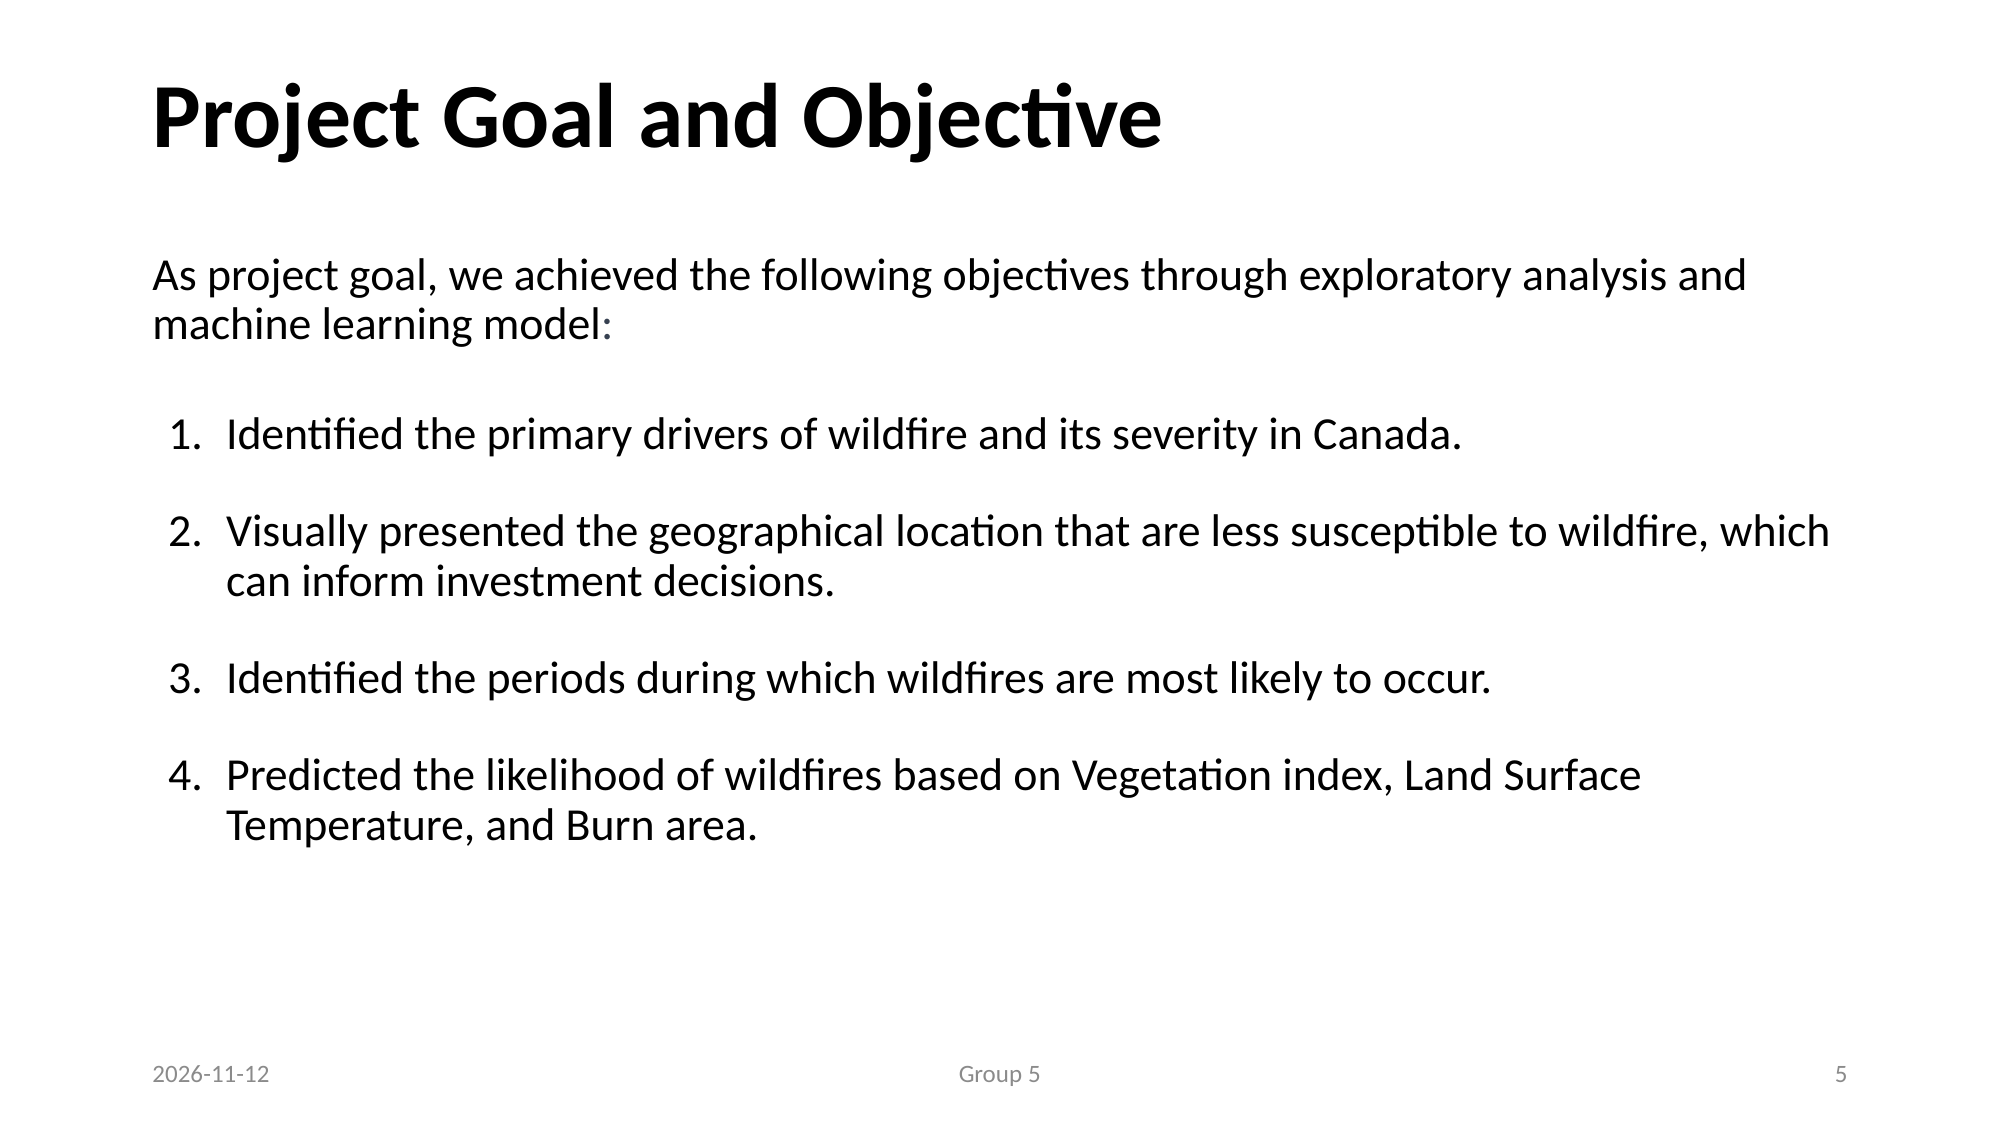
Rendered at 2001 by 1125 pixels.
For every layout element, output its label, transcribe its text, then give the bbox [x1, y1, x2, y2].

slide_number 5 [1412, 1042, 1863, 1103]
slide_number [137, 1042, 588, 1103]
footer Group 5 [662, 1042, 1338, 1103]
list As project goal, we achieved the following objectives through exploratory analysis and machine learning model: Identified the primary drivers of wildfire and its severity in Canada. Visually presented the geographical location that are less susceptible to wildfire, which can inform investment decisions. Identified the periods during which wildfires are most likely to occur. Predicted the likelihood of wildfires based on Vegetation index, Land Surface Temperature, and Burn area. [137, 243, 1849, 955]
title Project Goal and Objective [137, 59, 1985, 176]
